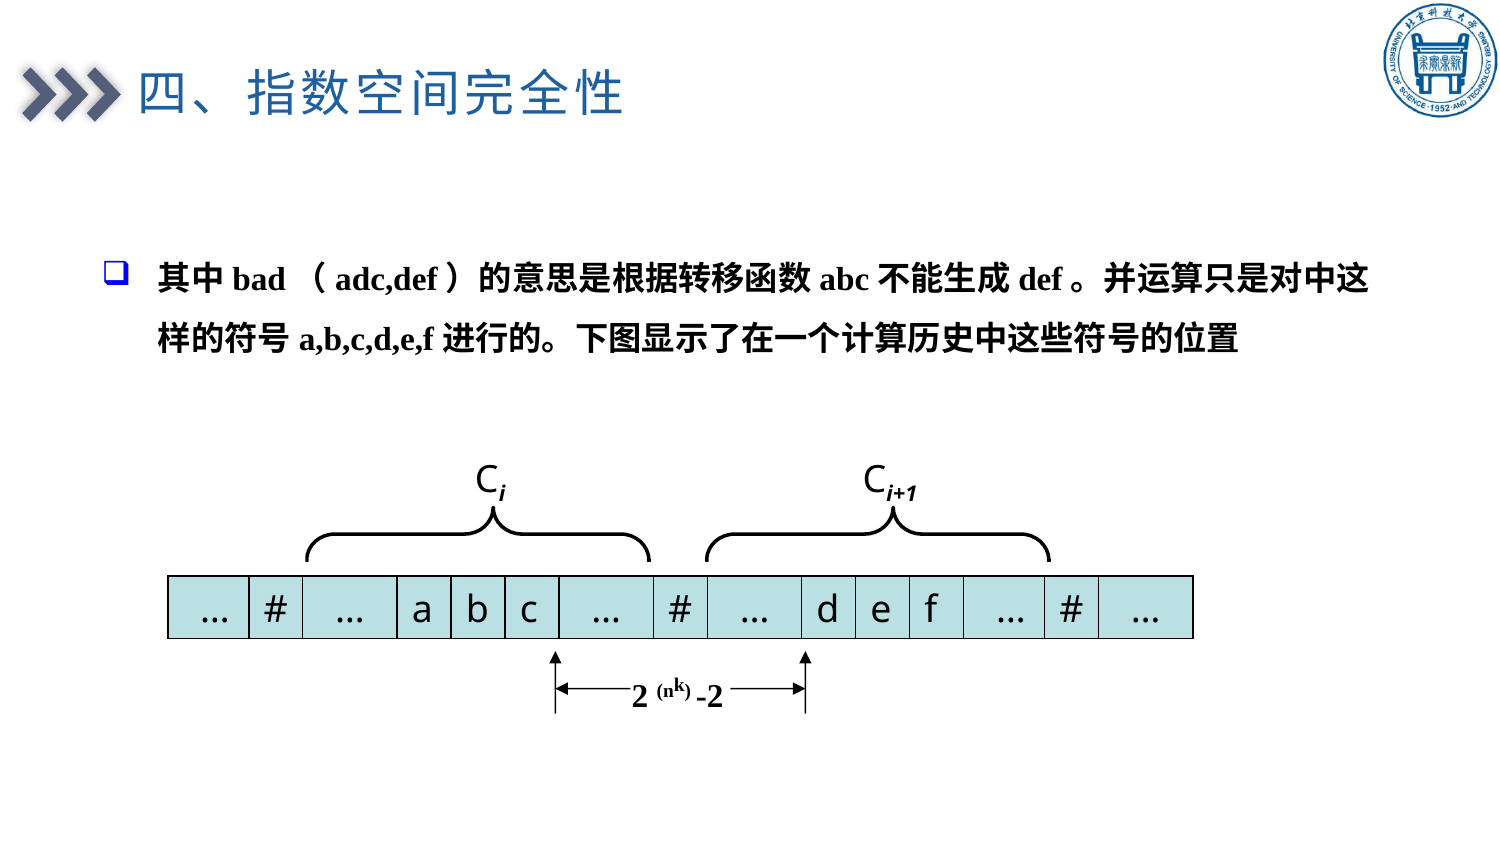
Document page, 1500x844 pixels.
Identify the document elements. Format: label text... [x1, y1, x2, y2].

text_box 四、指数空间完全性 [125, 55, 636, 127]
picture [1359, 0, 1500, 122]
text_box [54, 67, 89, 122]
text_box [167, 451, 1193, 723]
text_box [22, 67, 57, 122]
text_box [86, 67, 121, 122]
